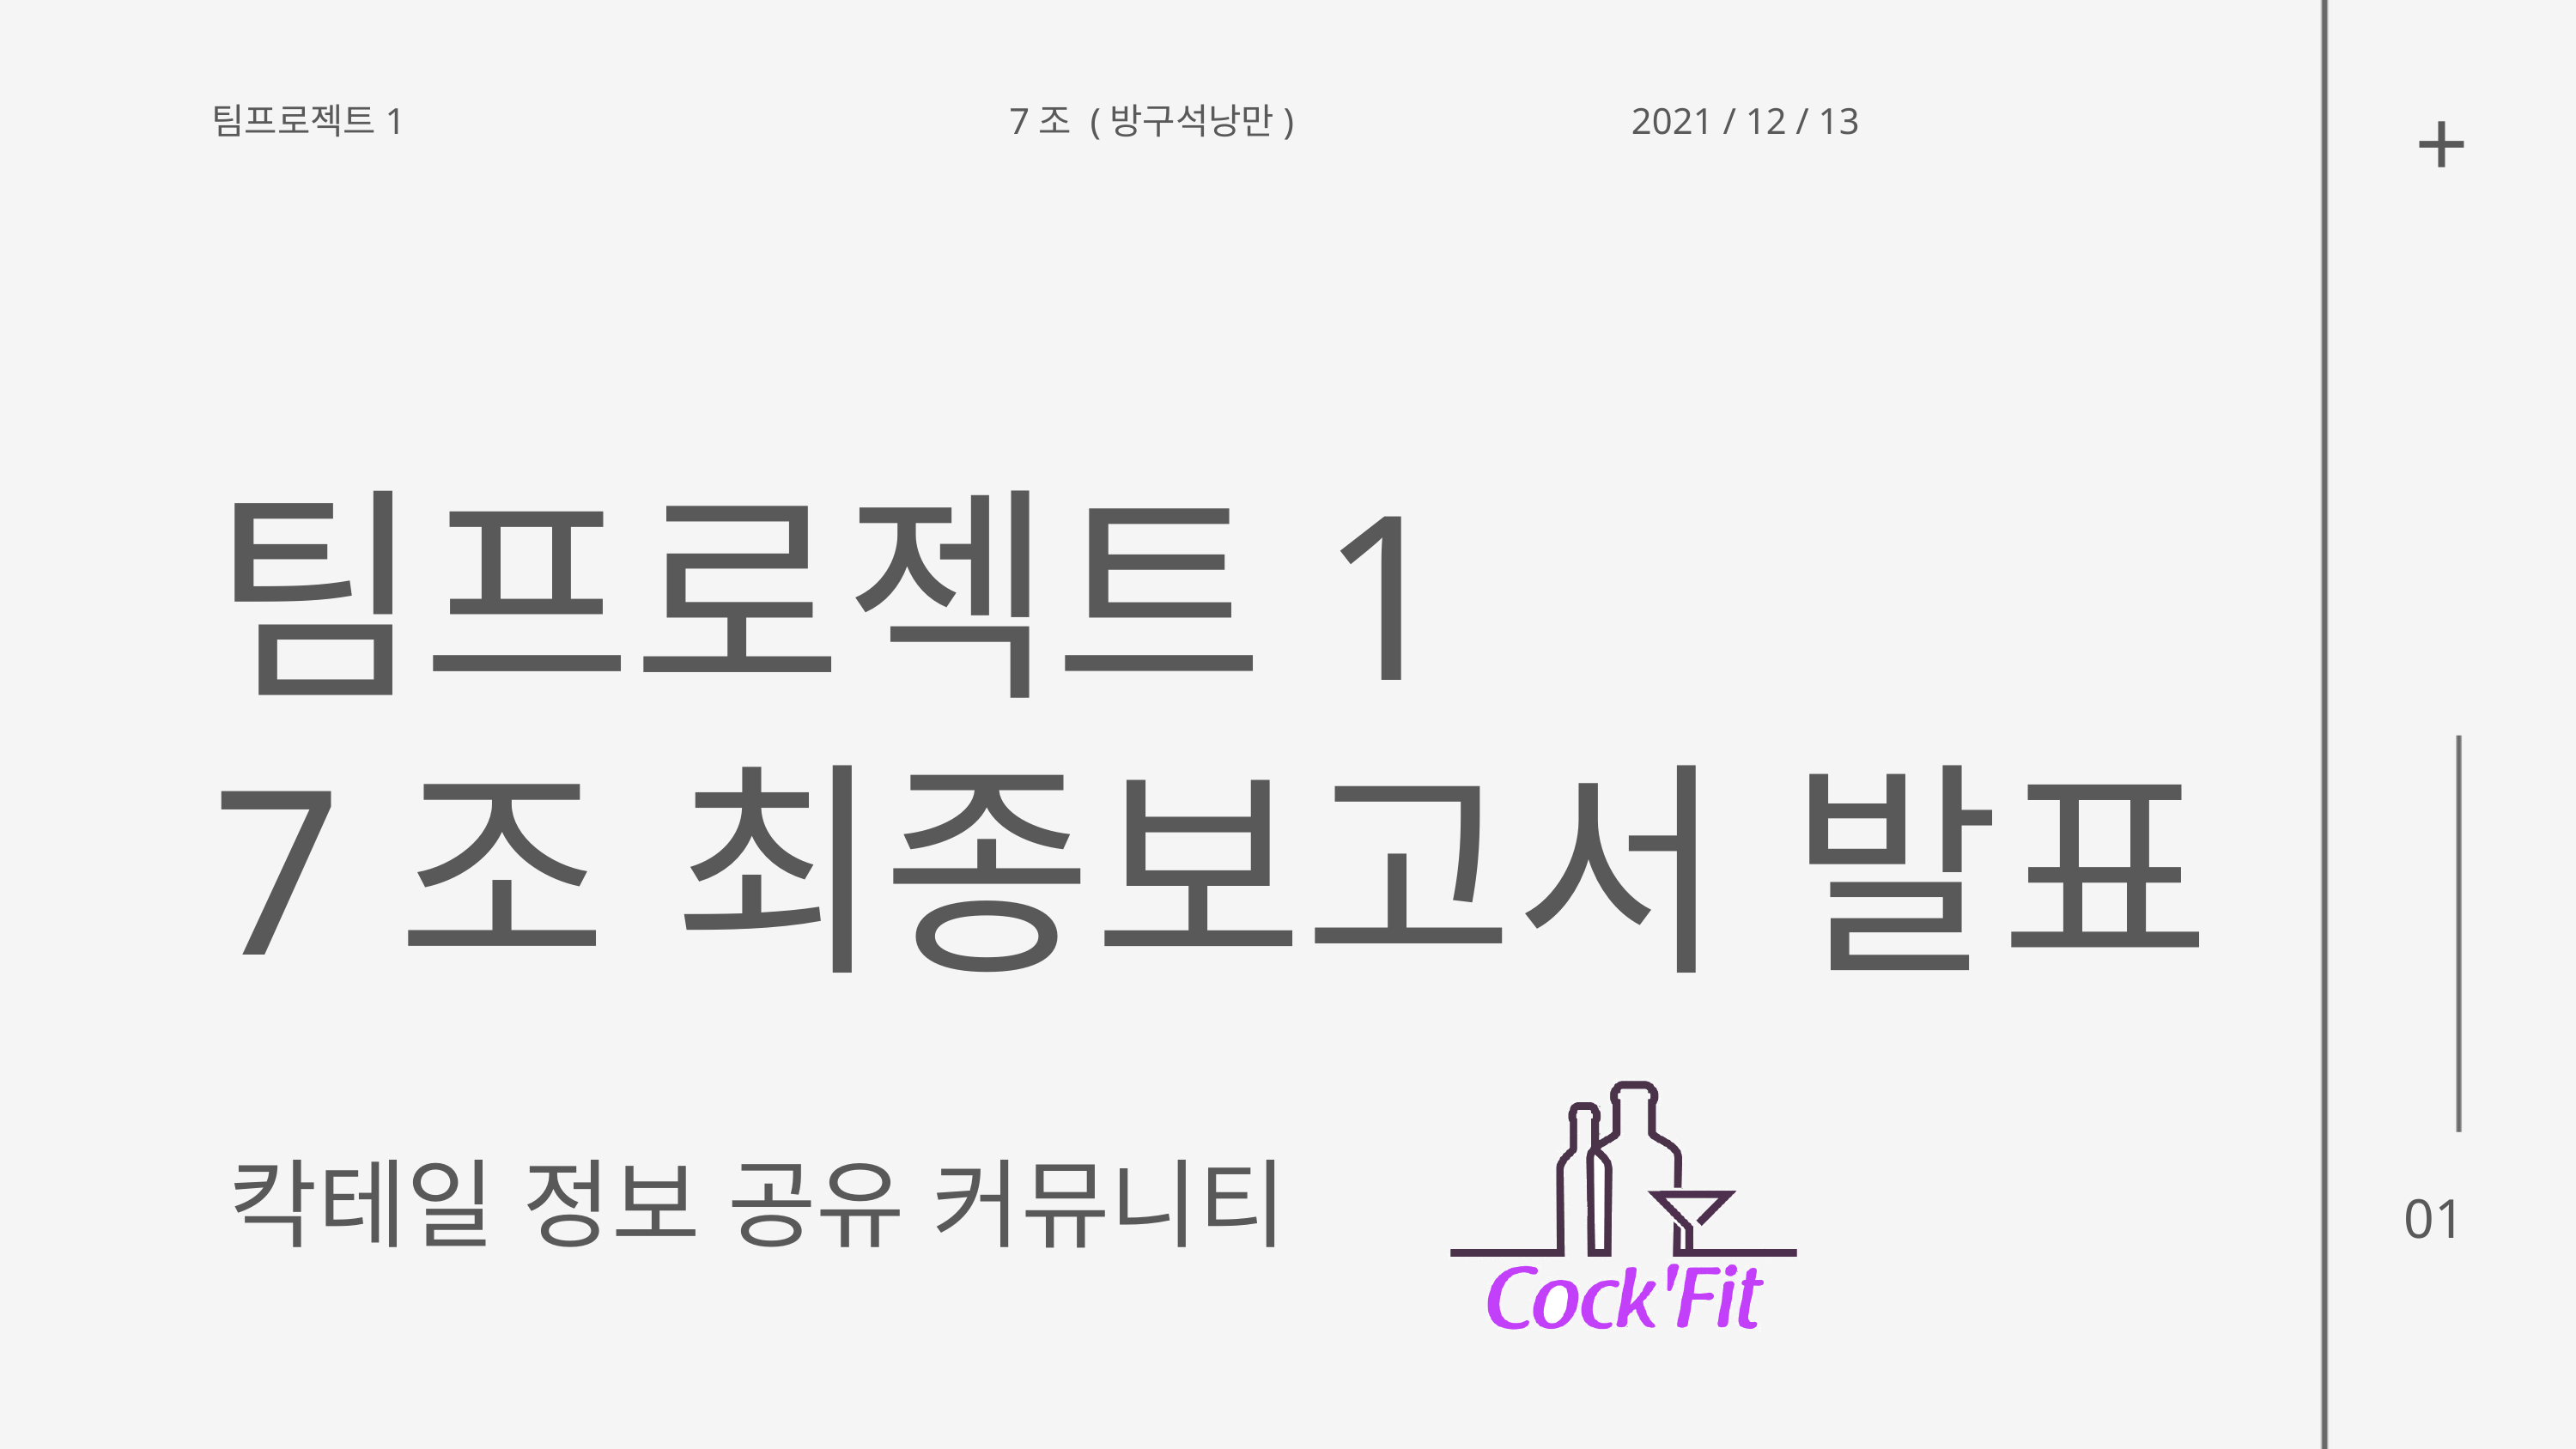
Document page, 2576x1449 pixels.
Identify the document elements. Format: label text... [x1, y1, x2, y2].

text_box 7조 (방구석낭만) [893, 92, 1410, 169]
text_box 팀프로젝트1 [198, 92, 893, 169]
text_box + [2390, 76, 2495, 254]
text_box 2021 / 12 / 13 [1424, 92, 1873, 169]
picture [2451, 736, 2467, 739]
picture [2313, 943, 2336, 1449]
text_box 팀프로젝트1 7조 최종보고서 발표 [198, 445, 2235, 1279]
text_box 칵테일 정보 공유 커뮤니티 [216, 1137, 1364, 1315]
text_box 01 [2358, 1178, 2512, 1278]
picture [2451, 764, 2467, 925]
picture [1425, 1056, 1826, 1368]
picture [2313, 0, 2336, 739]
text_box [1533, 739, 2576, 764]
picture [2313, 764, 2336, 925]
picture [2451, 943, 2467, 1131]
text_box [2260, 925, 2576, 943]
